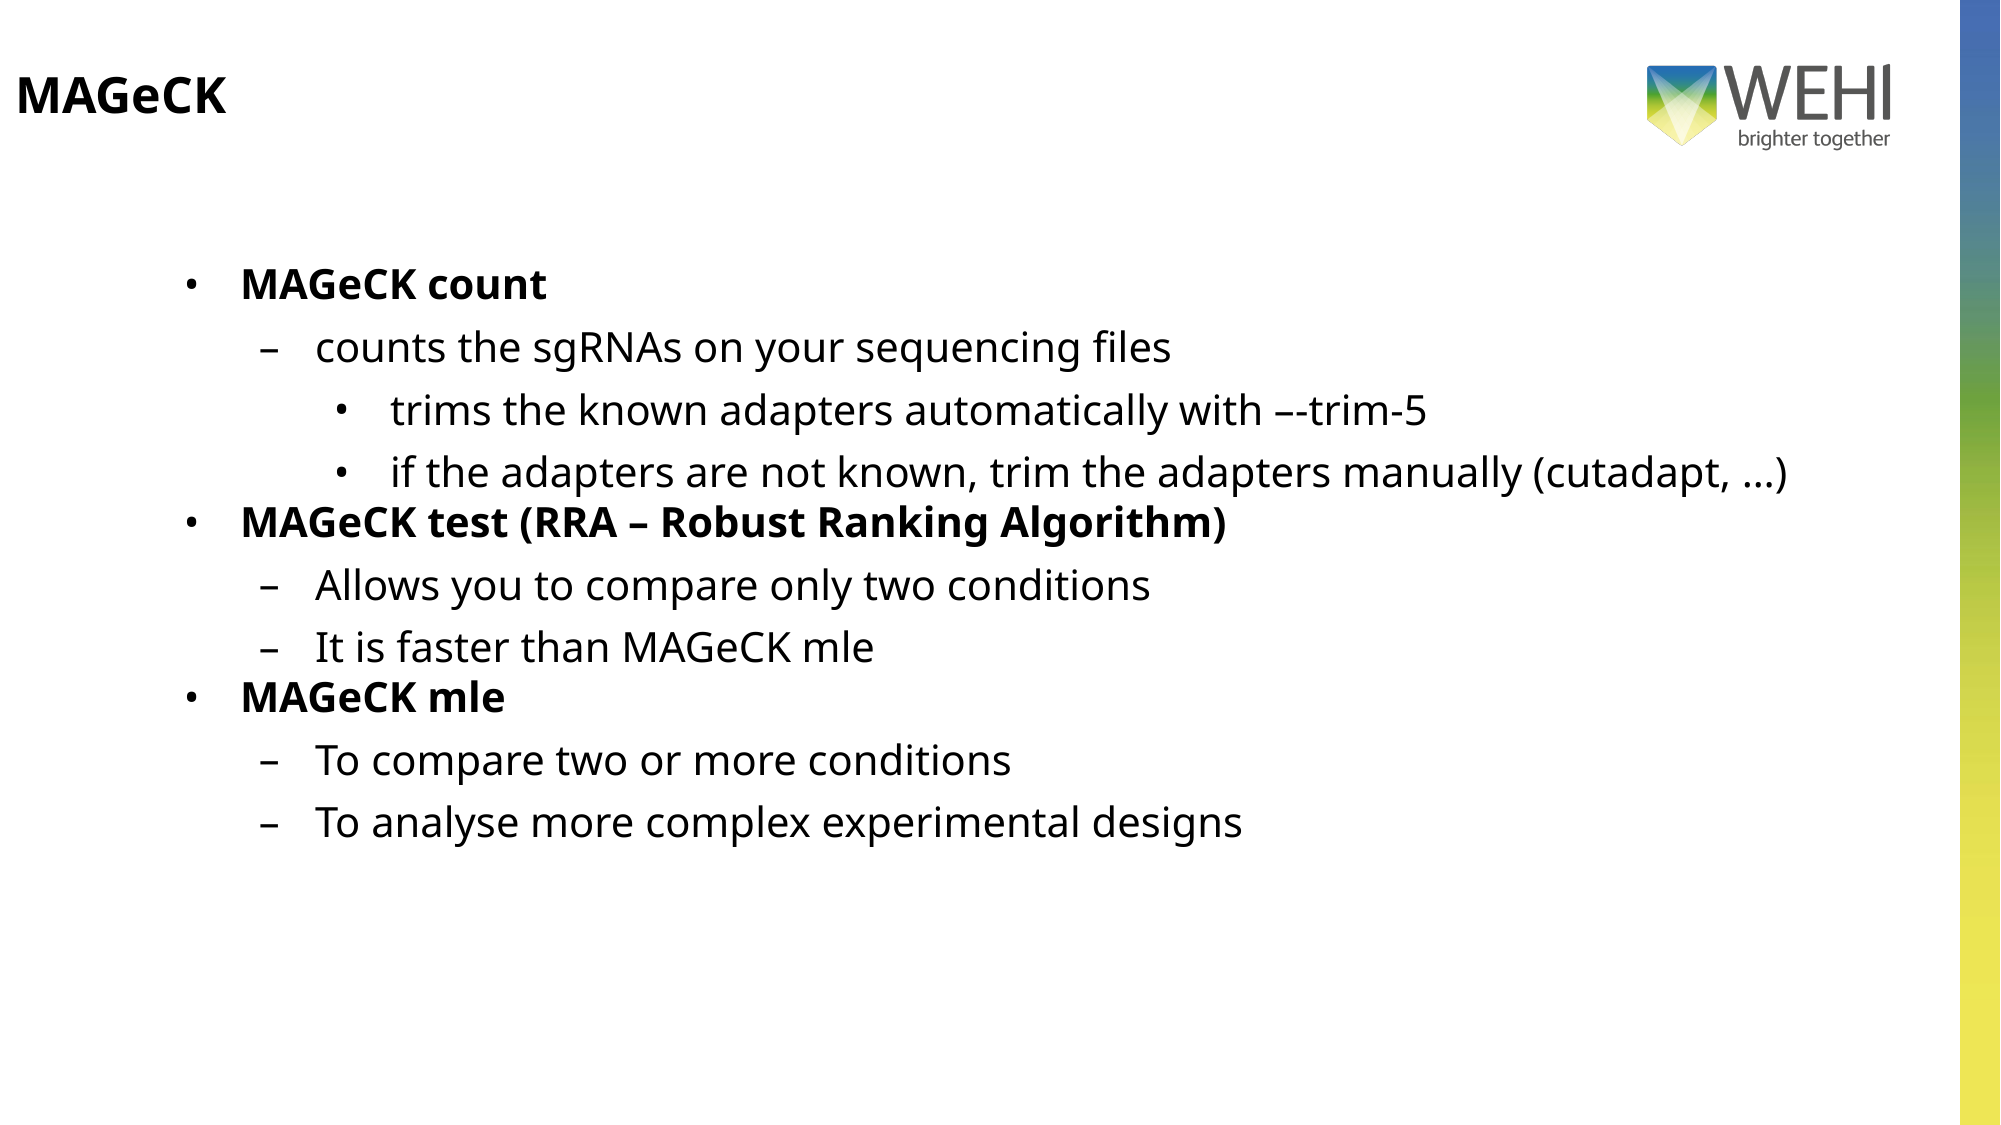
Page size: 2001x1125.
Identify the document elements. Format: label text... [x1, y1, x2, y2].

title MAGeCK [0, 0, 1623, 188]
list MAGeCK count counts the sgRNAs on your sequencing files trims the known adapters automatically with –-trim-5 if the adapters are not known, trim the adapters manually (cutadapt, …) MAGeCK test (RRA – Robust Ranking Algorithm) Allows you to compare only two conditions It is faster than MAGeCK mle MAGeCK mle To compare two or more conditions To analyse more complex experimental designs [150, 250, 1850, 803]
picture [1641, 61, 1896, 153]
picture [1960, 0, 2000, 1125]
